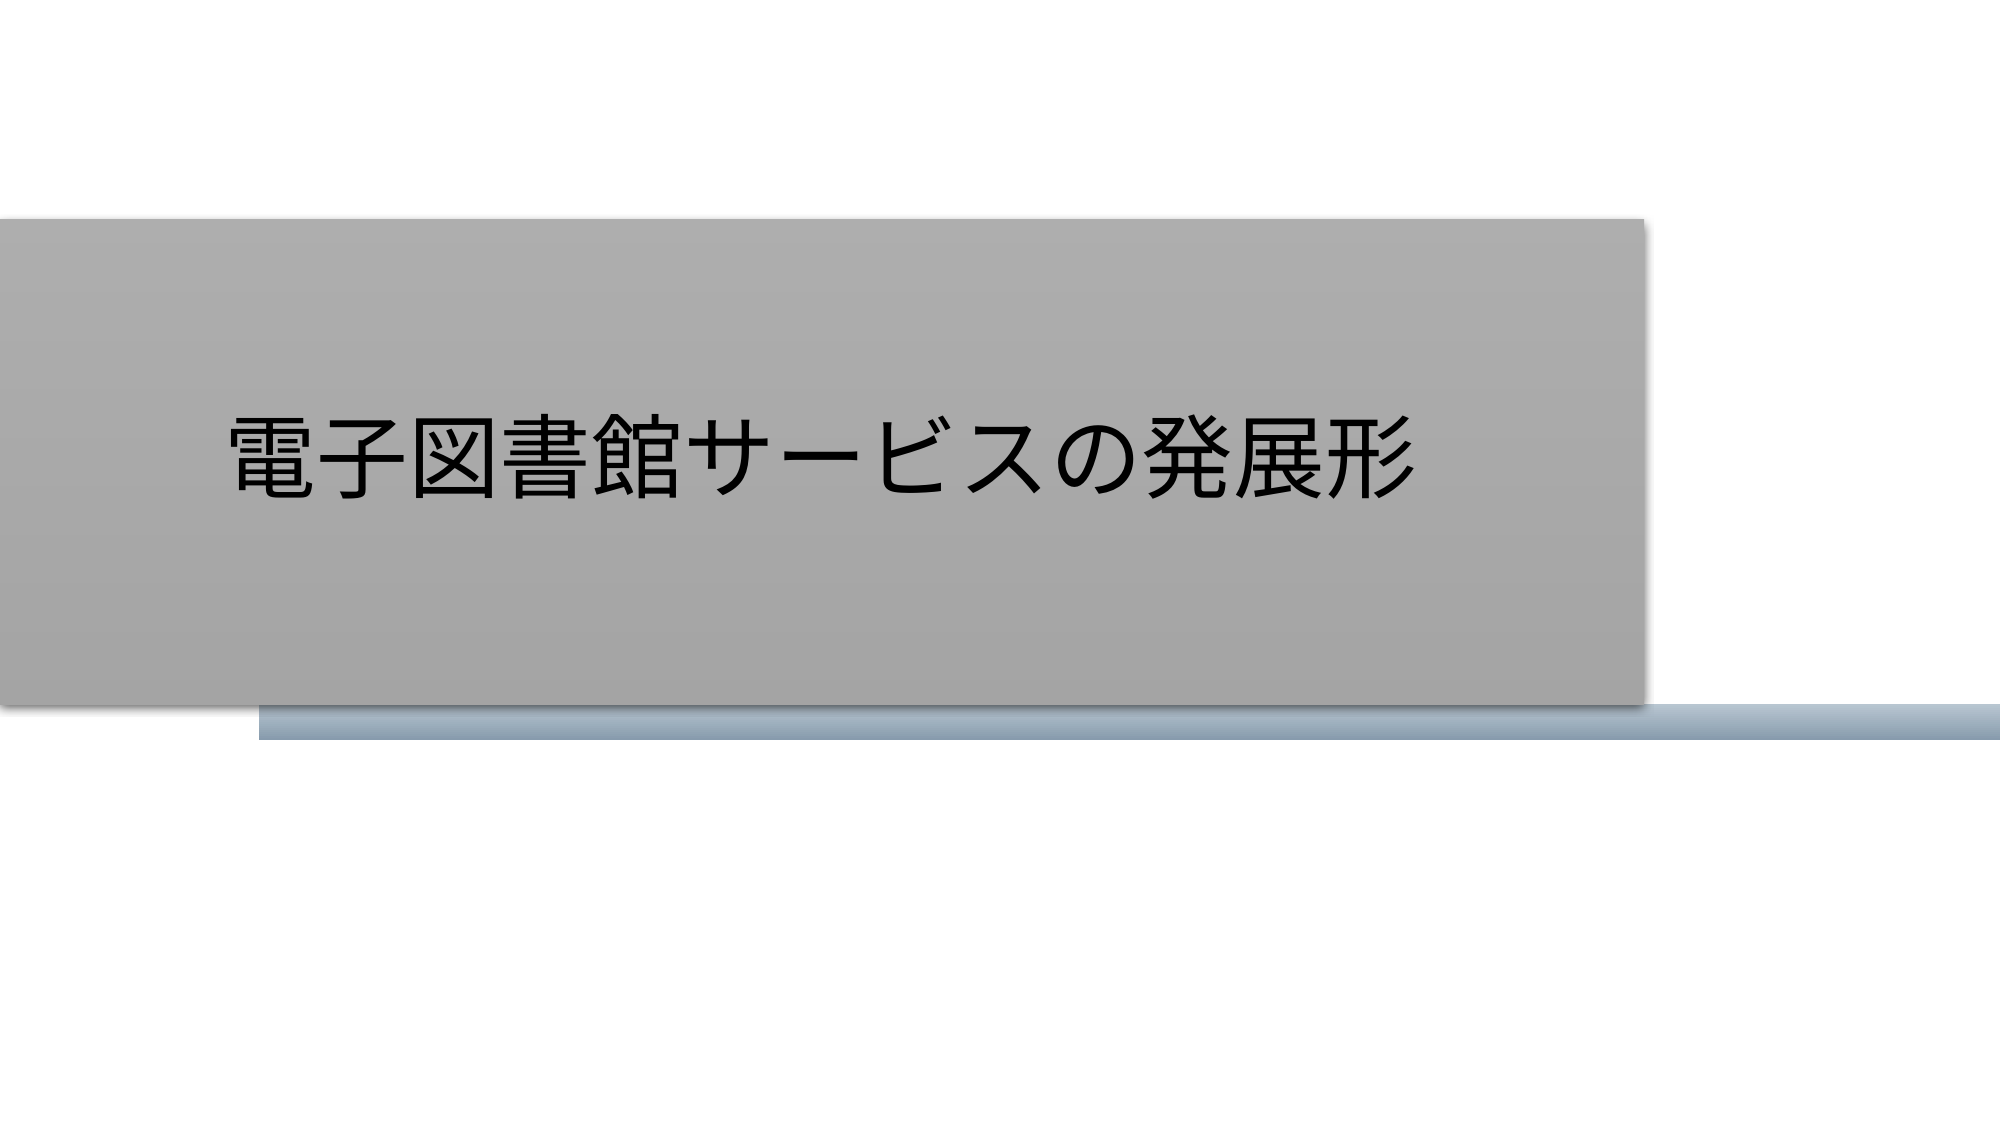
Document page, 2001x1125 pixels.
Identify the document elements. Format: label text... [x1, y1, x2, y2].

title 電⼦図書館サービスの発展形 [0, 219, 1645, 705]
picture [259, 704, 2000, 740]
